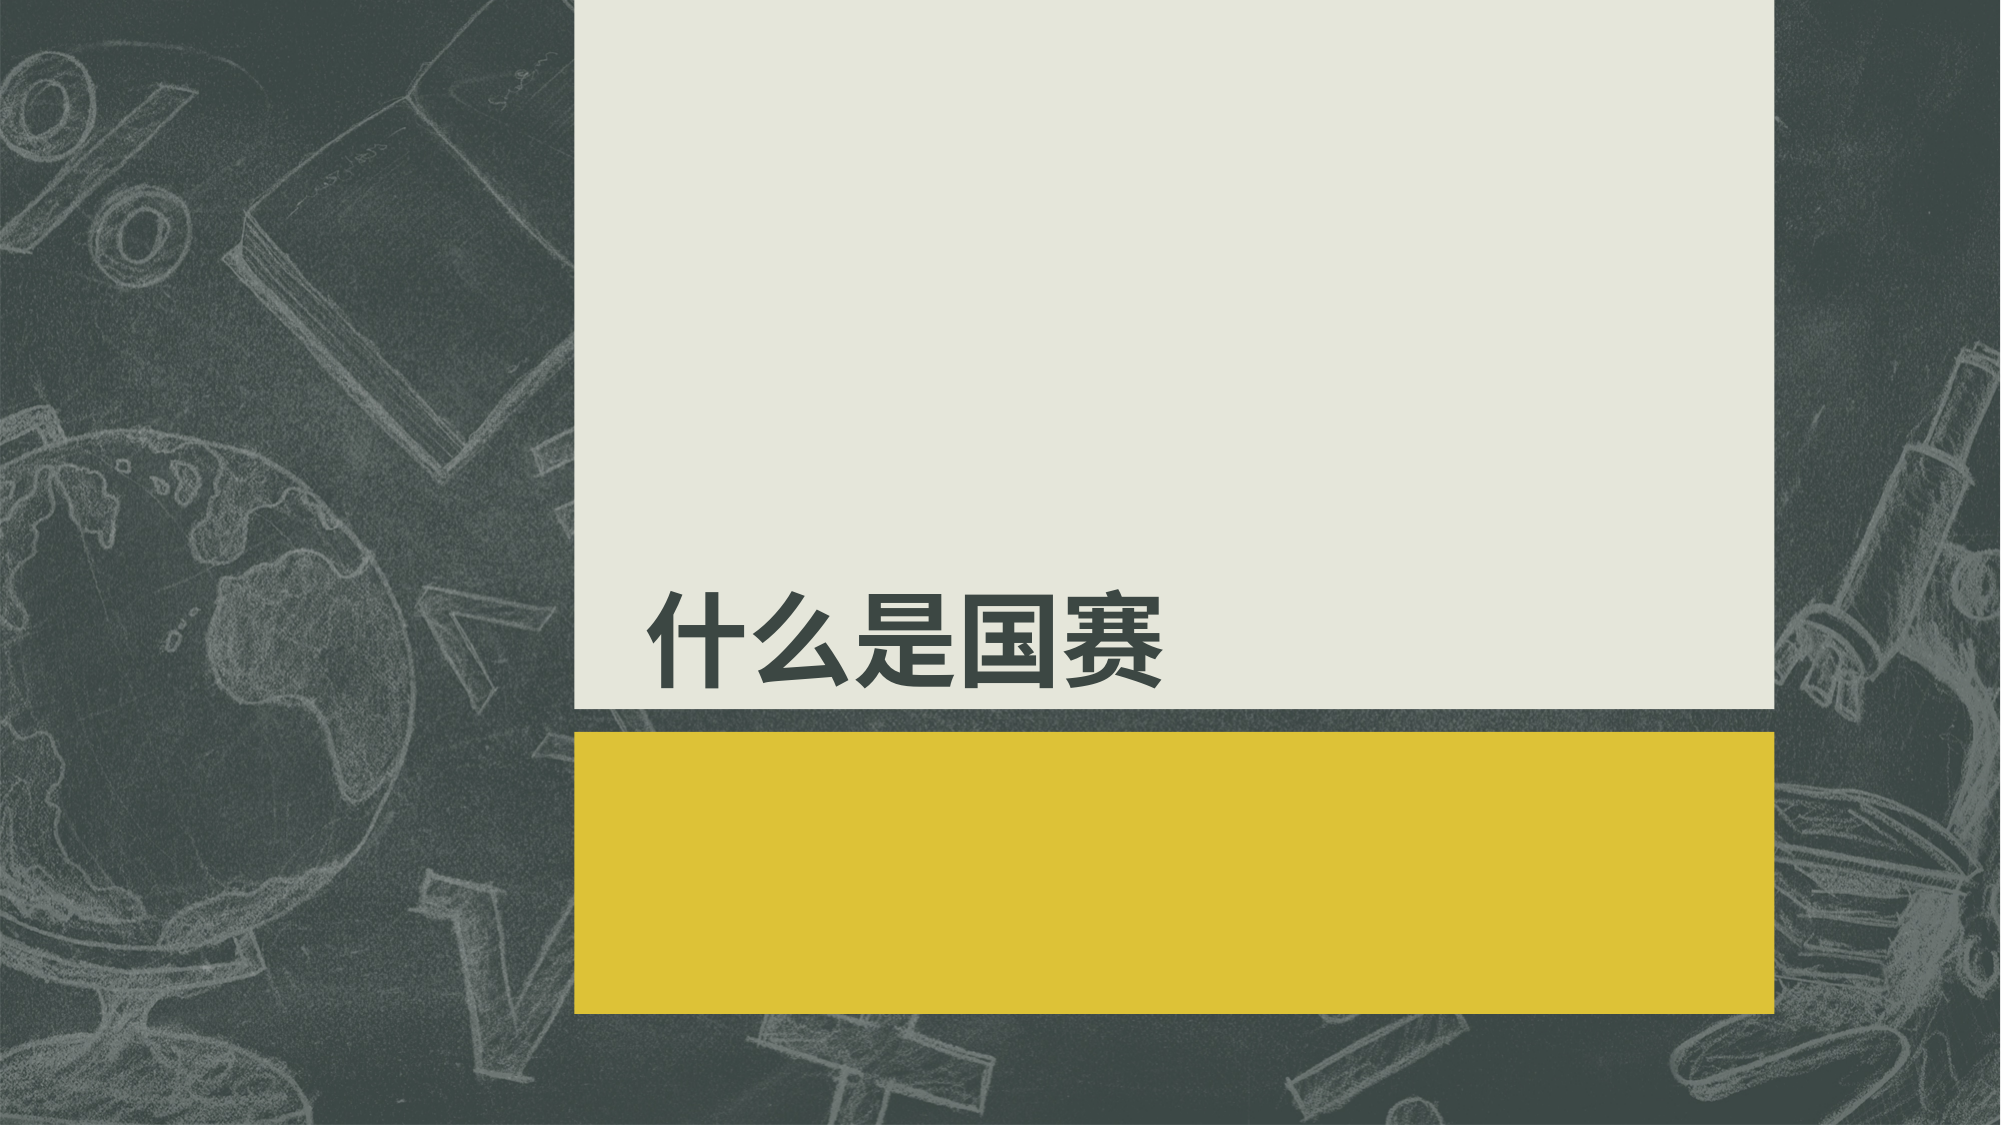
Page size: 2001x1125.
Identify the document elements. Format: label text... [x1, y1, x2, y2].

picture [0, 0, 2001, 1125]
title 什么是国赛 [629, 108, 1712, 710]
